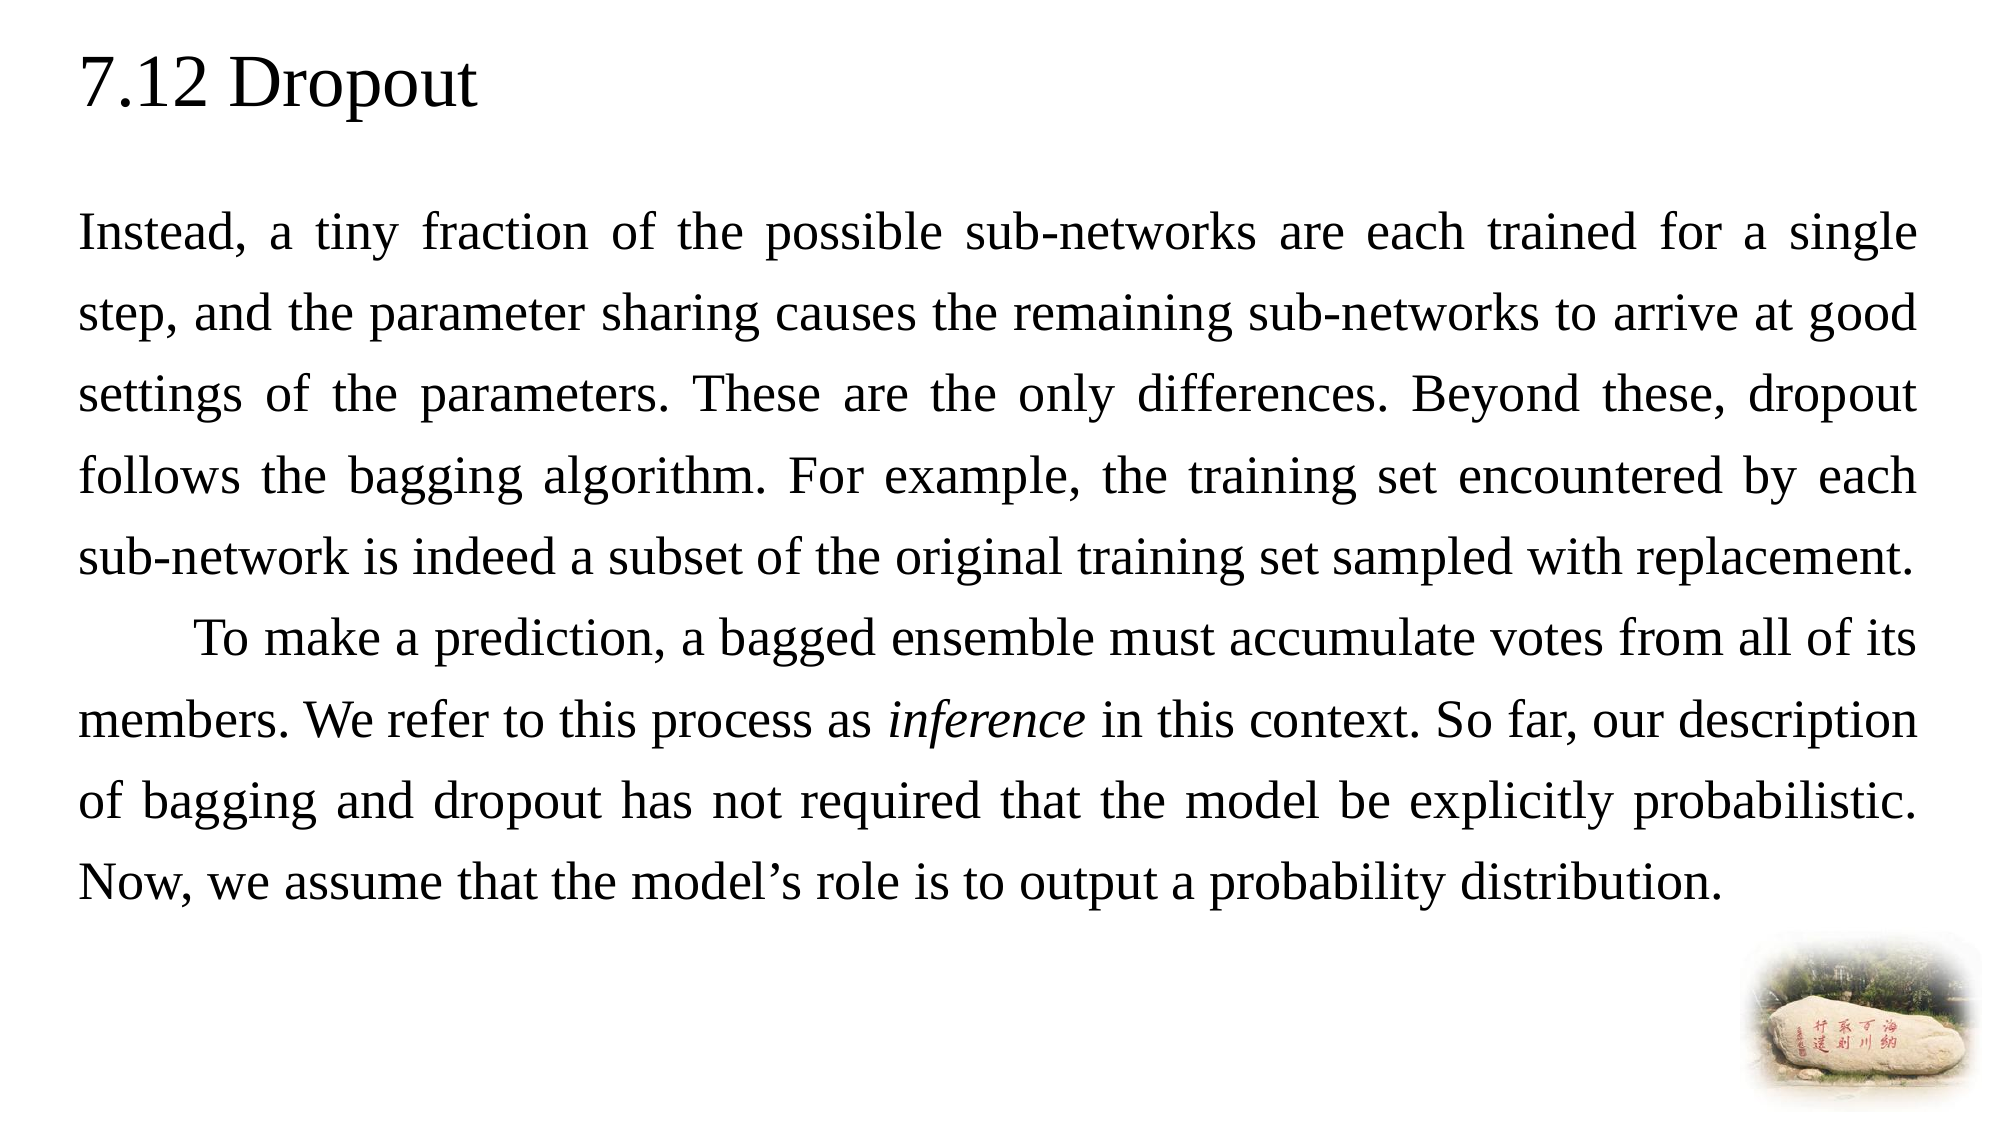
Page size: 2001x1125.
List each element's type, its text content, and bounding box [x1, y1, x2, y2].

title 7.12 Dropout [63, 21, 1936, 142]
list Instead, a tiny fraction of the possible sub-networks are each trained for a single step, and the parameter sharing causes the remaining sub-networks to arrive at good settings of the parameters. These are the only differences. Beyond these, dropout follows the bagging algorithm. For example, the training set encountered by each sub-network is indeed a subset of the original training set sampled with replacement. To make a prediction, a bagged ensemble must accumulate votes from all of its members. We refer to this process as inference in this context. So far, our description of bagging and dropout has not required that the model be explicitly probabilistic. Now, we assume that the model’s role is to output a probability distribution. [63, 171, 1936, 1014]
picture [1740, 927, 1985, 1112]
